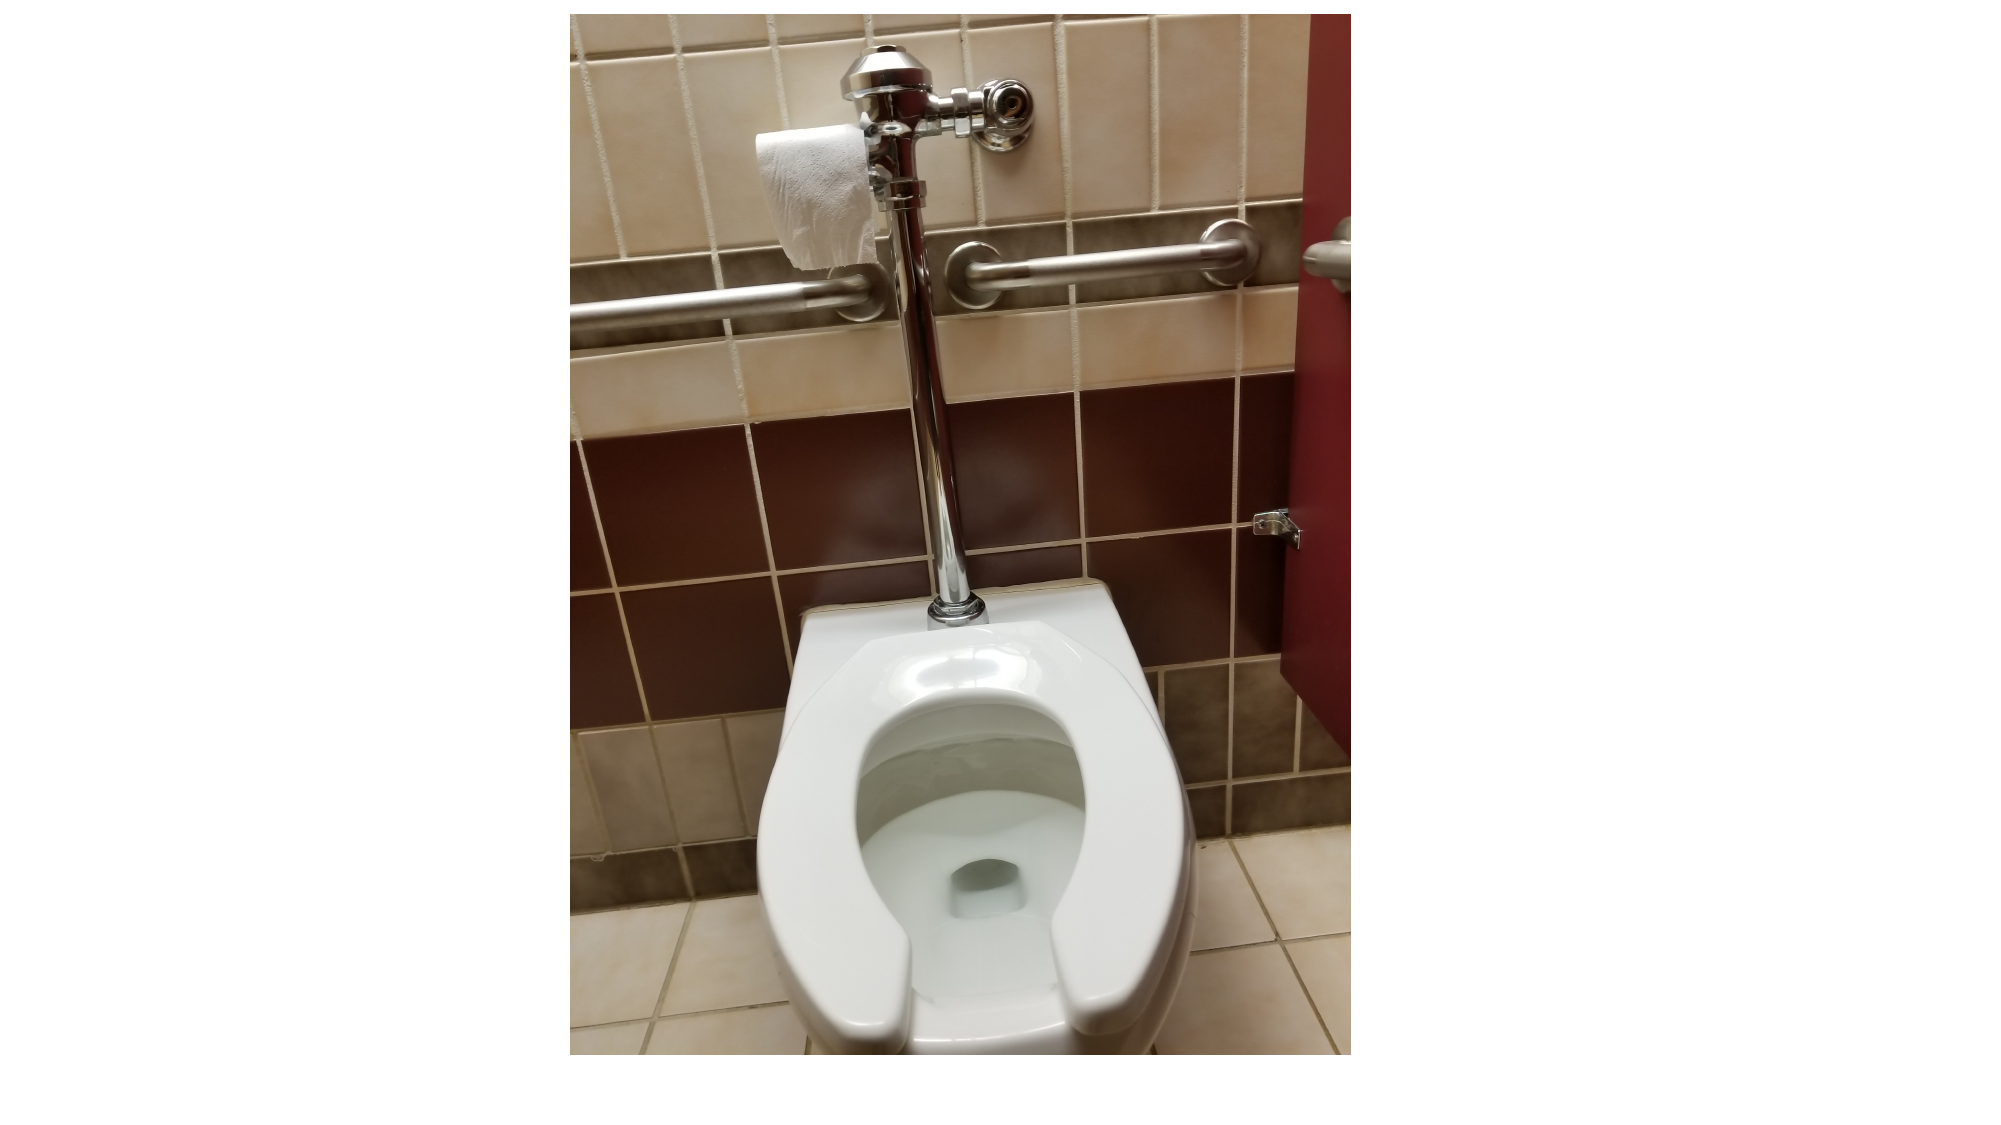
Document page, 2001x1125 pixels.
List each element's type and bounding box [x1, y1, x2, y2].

picture [570, 14, 1351, 1055]
